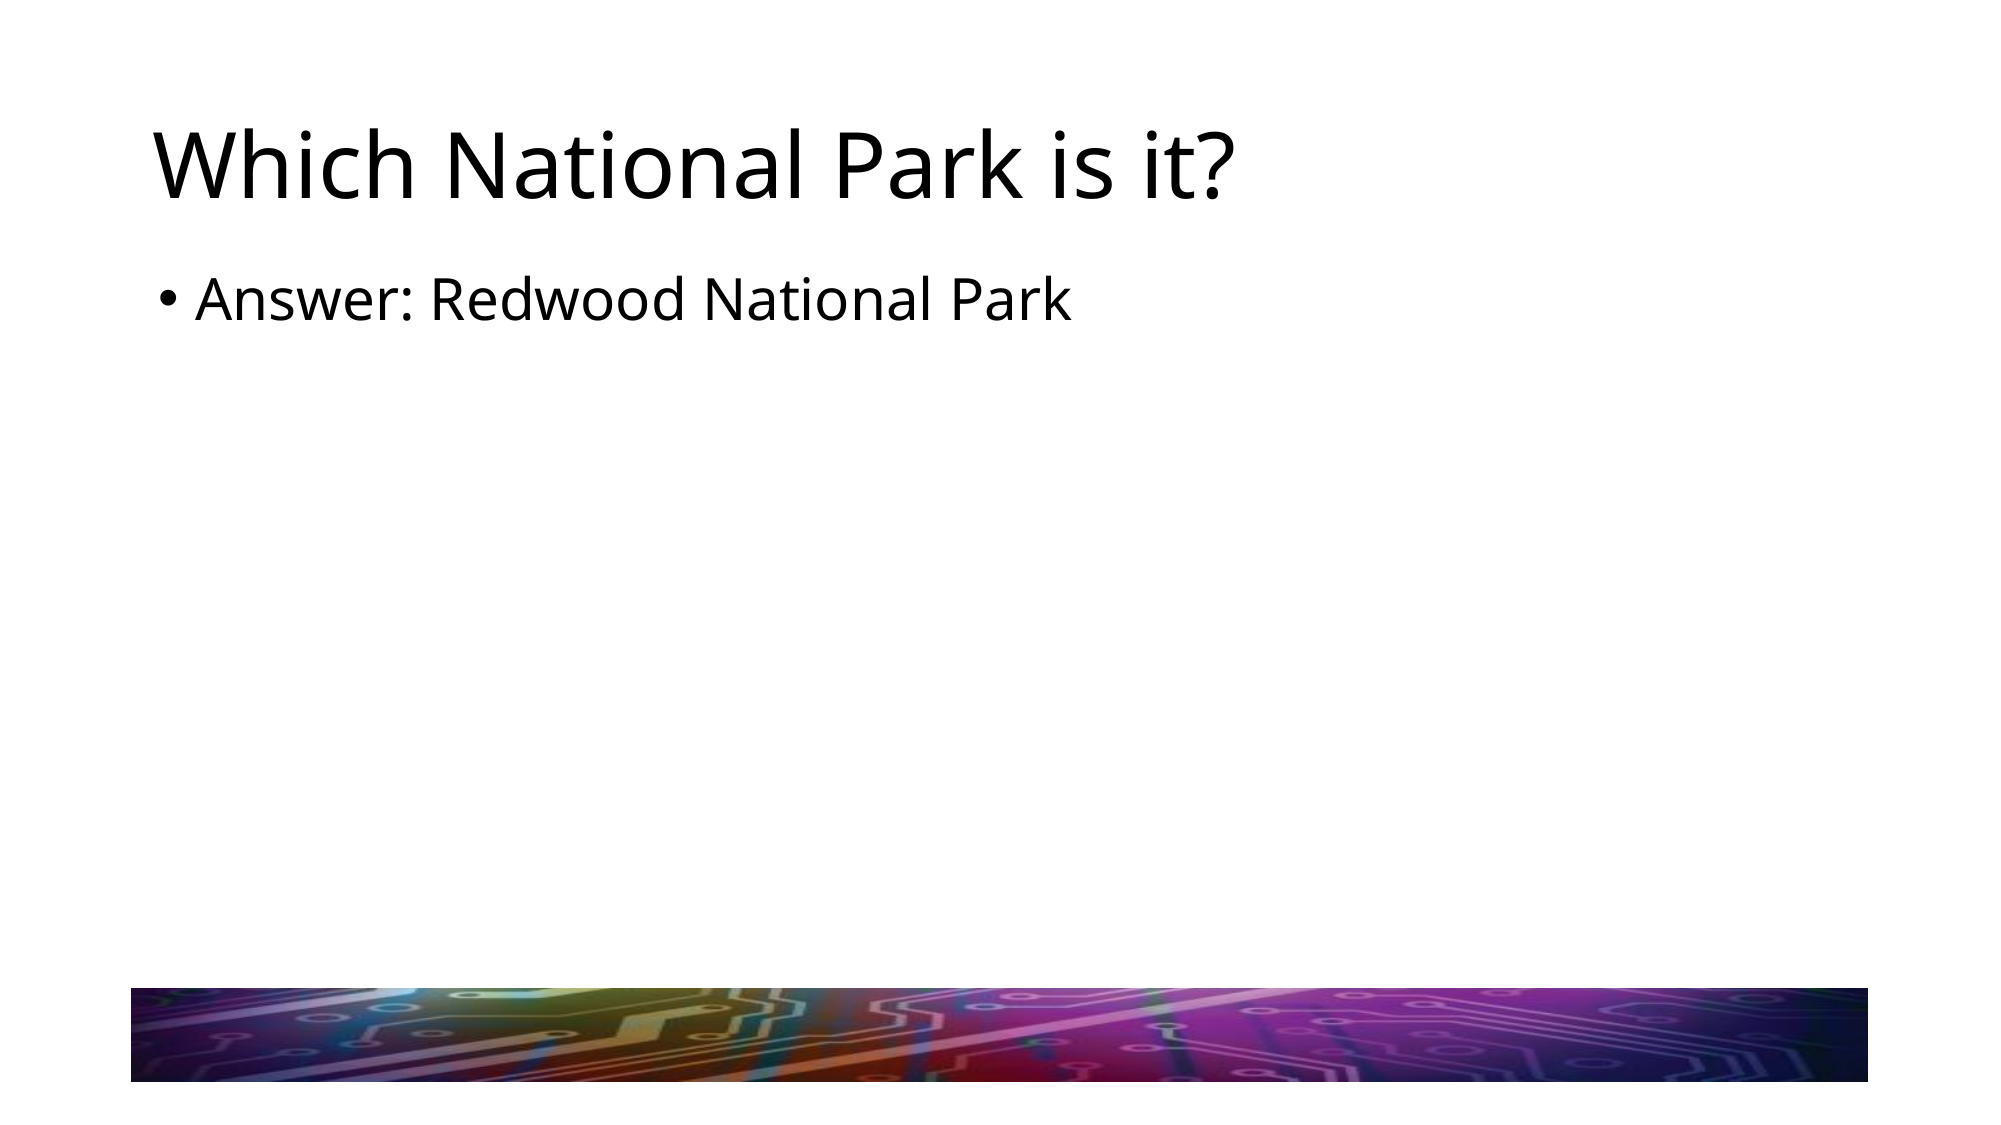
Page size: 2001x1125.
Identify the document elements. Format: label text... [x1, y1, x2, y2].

title Which National Park is it? [137, 59, 1863, 278]
list Answer: Redwood National Park [143, 262, 1868, 977]
picture [131, 988, 1869, 1083]
